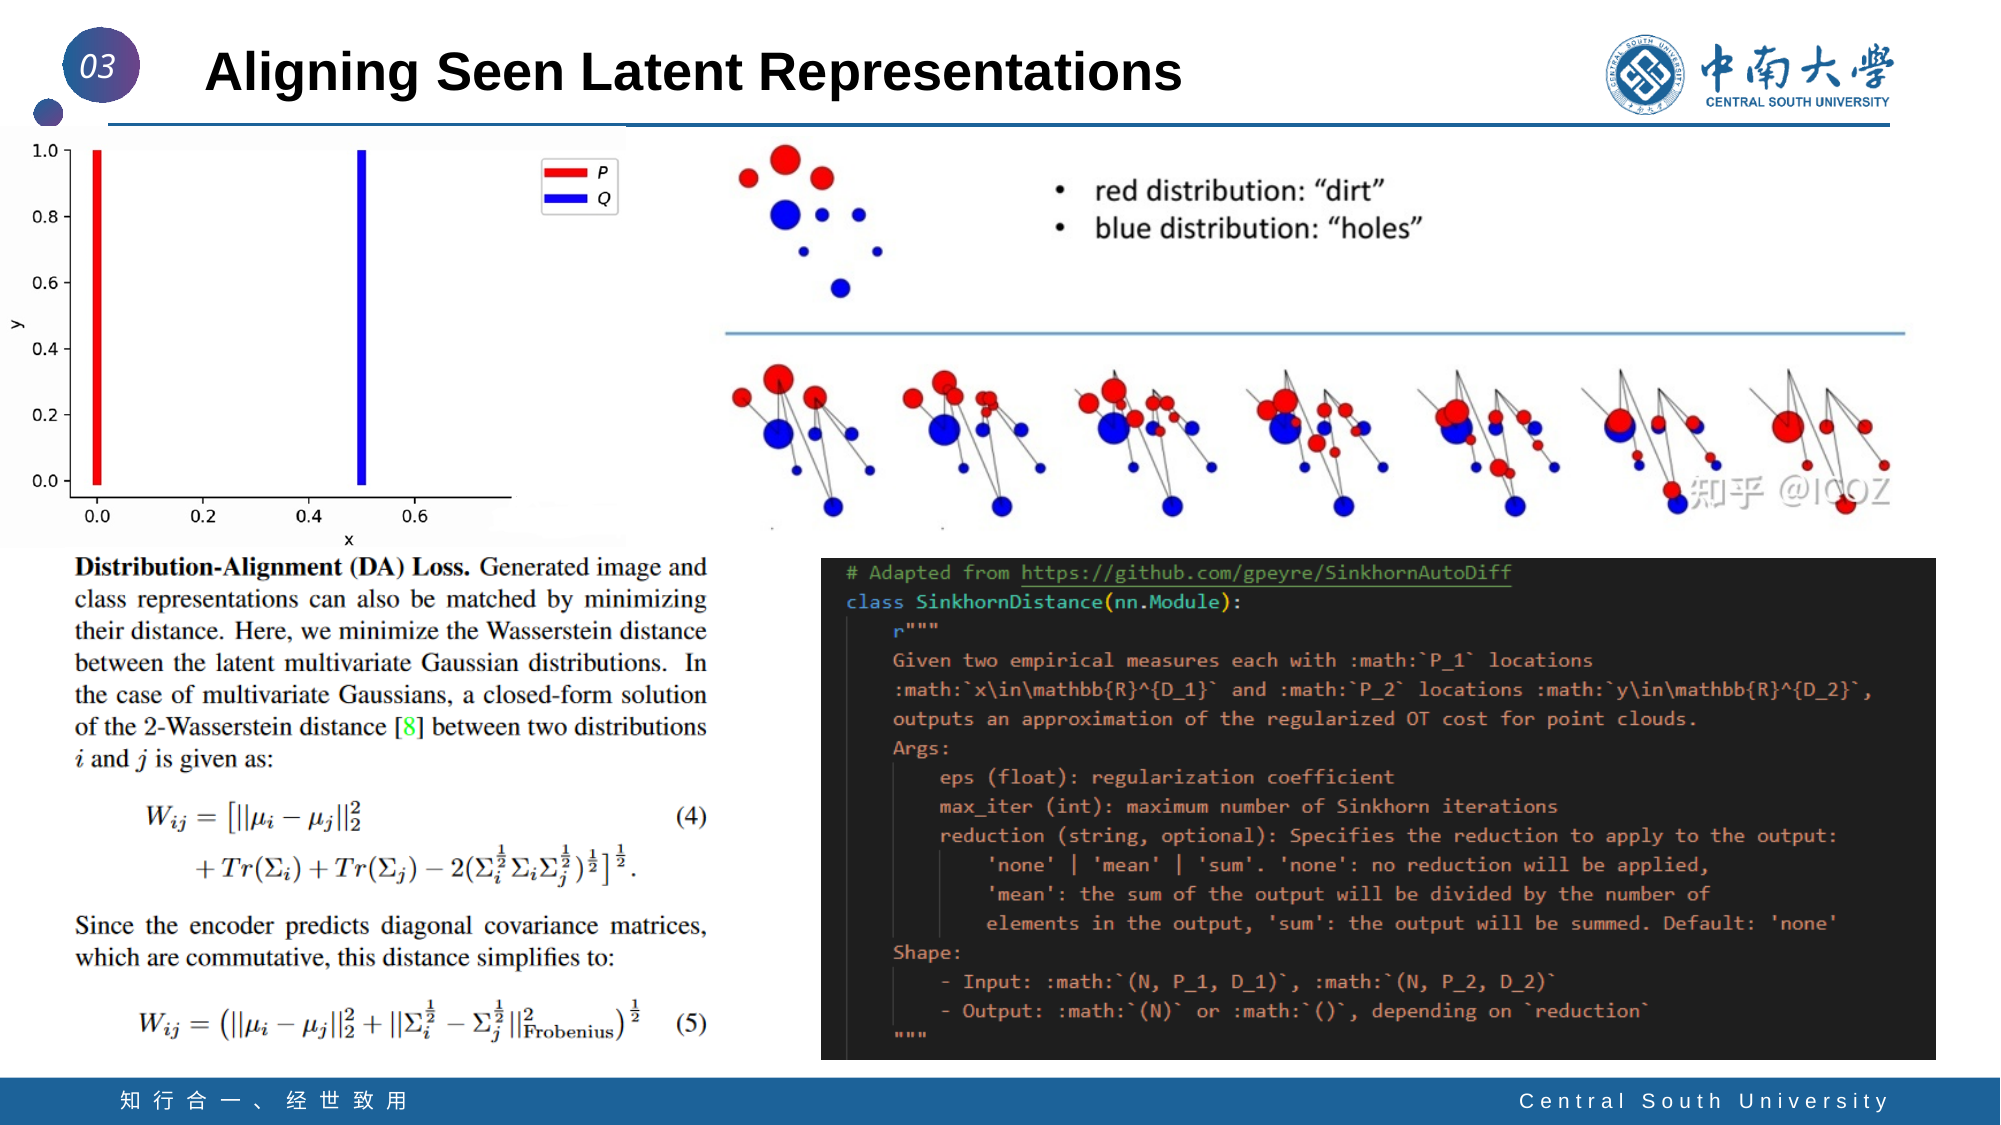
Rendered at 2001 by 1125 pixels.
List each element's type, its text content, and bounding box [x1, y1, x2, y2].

text_box [158, 0, 1050, 118]
text_box Central South University [1504, 1080, 1902, 1120]
text_box [0, 1077, 2000, 1125]
picture [1595, 28, 1907, 121]
text_box 知行合一、经世致用 [105, 1080, 423, 1120]
text_box Aligning Seen Latent Representations [204, 26, 1211, 110]
picture [709, 135, 1921, 541]
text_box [33, 26, 153, 126]
picture [0, 126, 744, 1060]
picture [821, 558, 1936, 1060]
